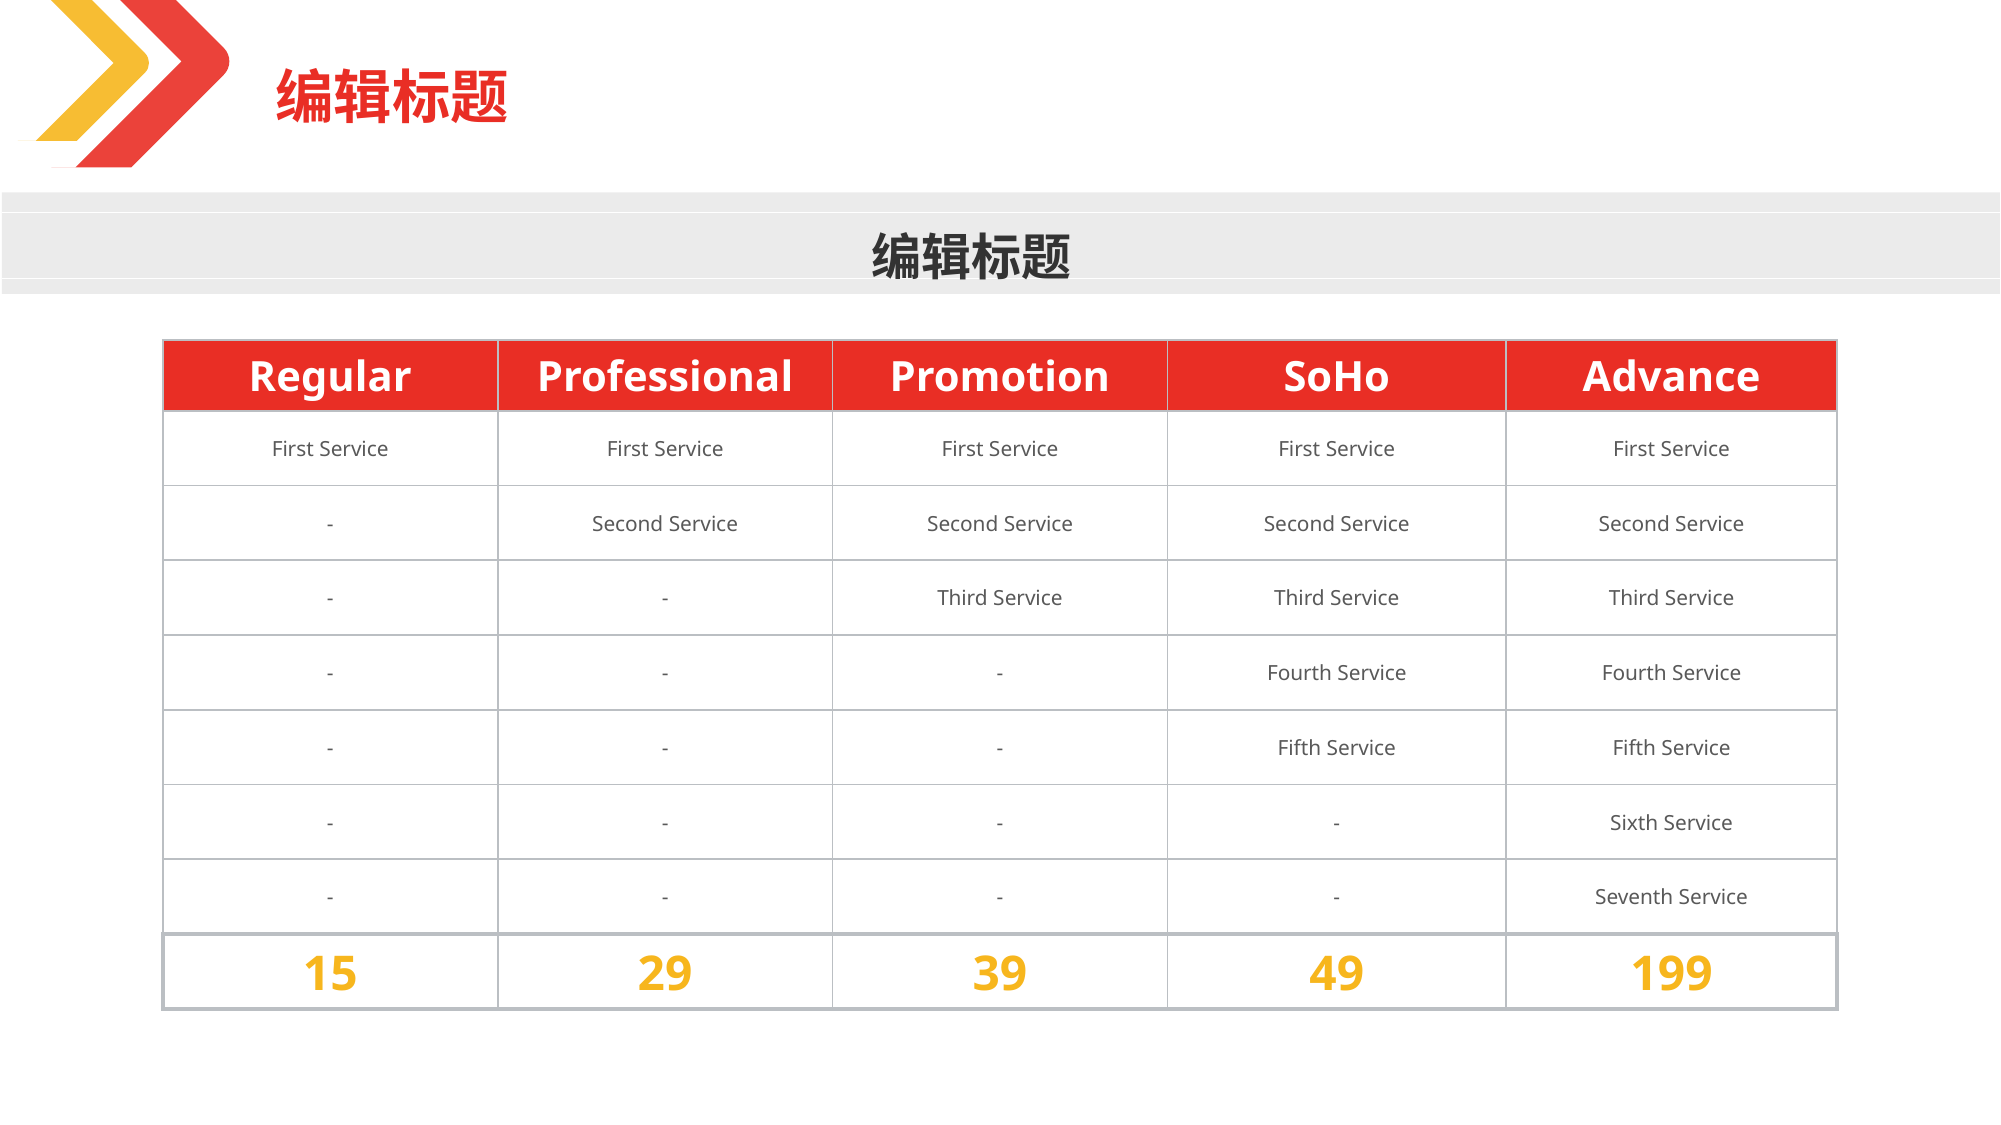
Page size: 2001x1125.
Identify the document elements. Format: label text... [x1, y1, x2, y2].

table_cell Second Service [1507, 486, 1836, 559]
table_cell - [164, 486, 497, 559]
table_cell - [164, 561, 497, 634]
table_cell Second Service [1168, 486, 1505, 559]
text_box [0, 0, 1272, 193]
table_cell - [499, 636, 832, 709]
table_cell - [164, 785, 497, 858]
table_cell - [164, 636, 497, 709]
table_cell - [1168, 785, 1505, 858]
table_cell - [499, 561, 832, 634]
table_cell - [499, 860, 832, 932]
table_header Promotion [833, 341, 1167, 410]
table_cell - [833, 636, 1167, 709]
table_header Regular [164, 341, 497, 410]
table_cell Second Service [833, 486, 1167, 559]
table_cell First Service [1168, 412, 1505, 485]
table_cell Fifth Service [1168, 711, 1505, 784]
table_cell First Service [164, 412, 497, 485]
table_cell Fourth Service [1507, 636, 1836, 709]
table_cell 29 [499, 936, 832, 1007]
table_cell 199 [1507, 936, 1835, 1007]
table_cell - [833, 785, 1167, 858]
table_cell - [833, 860, 1167, 932]
table_header SoHo [1168, 341, 1505, 410]
table_cell First Service [1507, 412, 1836, 485]
table_cell Second Service [499, 486, 832, 559]
table_cell 39 [833, 936, 1167, 1007]
table_cell Fifth Service [1507, 711, 1836, 784]
table_cell - [164, 860, 497, 932]
table_cell First Service [499, 412, 832, 485]
table_header Advance [1507, 341, 1836, 410]
table_cell Third Service [1168, 561, 1505, 634]
table_cell 49 [1168, 936, 1505, 1007]
table_cell Third Service [1507, 561, 1836, 634]
table_cell Sixth Service [1507, 785, 1836, 858]
table_cell Third Service [833, 561, 1167, 634]
table_cell Fourth Service [1168, 636, 1505, 709]
table_cell - [499, 711, 832, 784]
table_cell - [833, 711, 1167, 784]
table_cell - [164, 711, 497, 784]
table_cell - [499, 785, 832, 858]
table_cell - [1168, 860, 1505, 932]
table_cell 15 [165, 936, 497, 1007]
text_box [1, 192, 2000, 294]
table_cell Seventh Service [1507, 860, 1836, 932]
table_cell First Service [833, 412, 1167, 485]
table_header Professional [499, 341, 832, 410]
